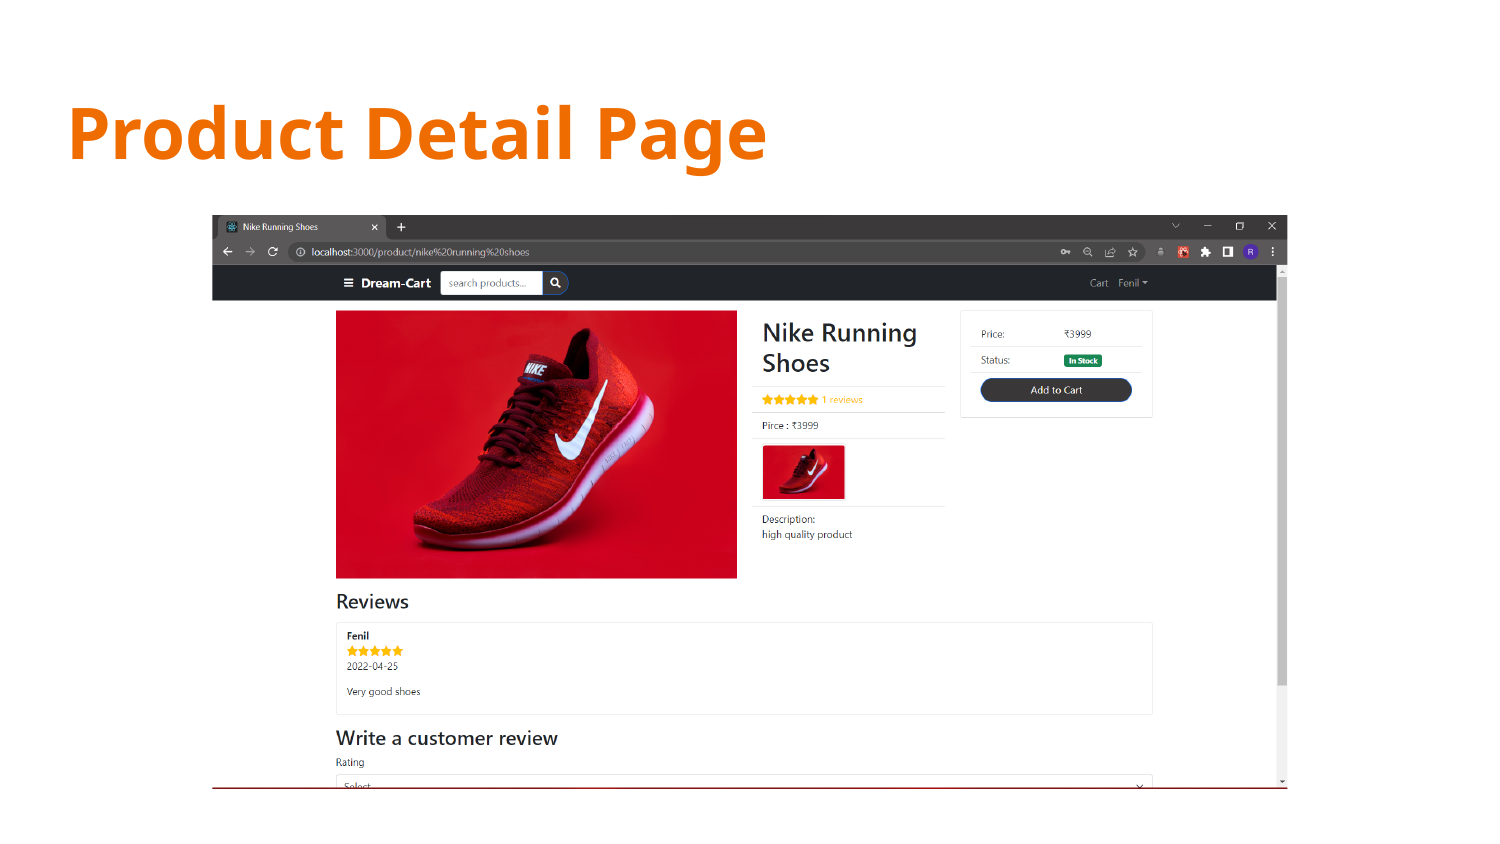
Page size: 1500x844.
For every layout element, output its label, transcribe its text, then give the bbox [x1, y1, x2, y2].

title Product Detail Page [51, 72, 1449, 189]
picture [212, 215, 1288, 789]
